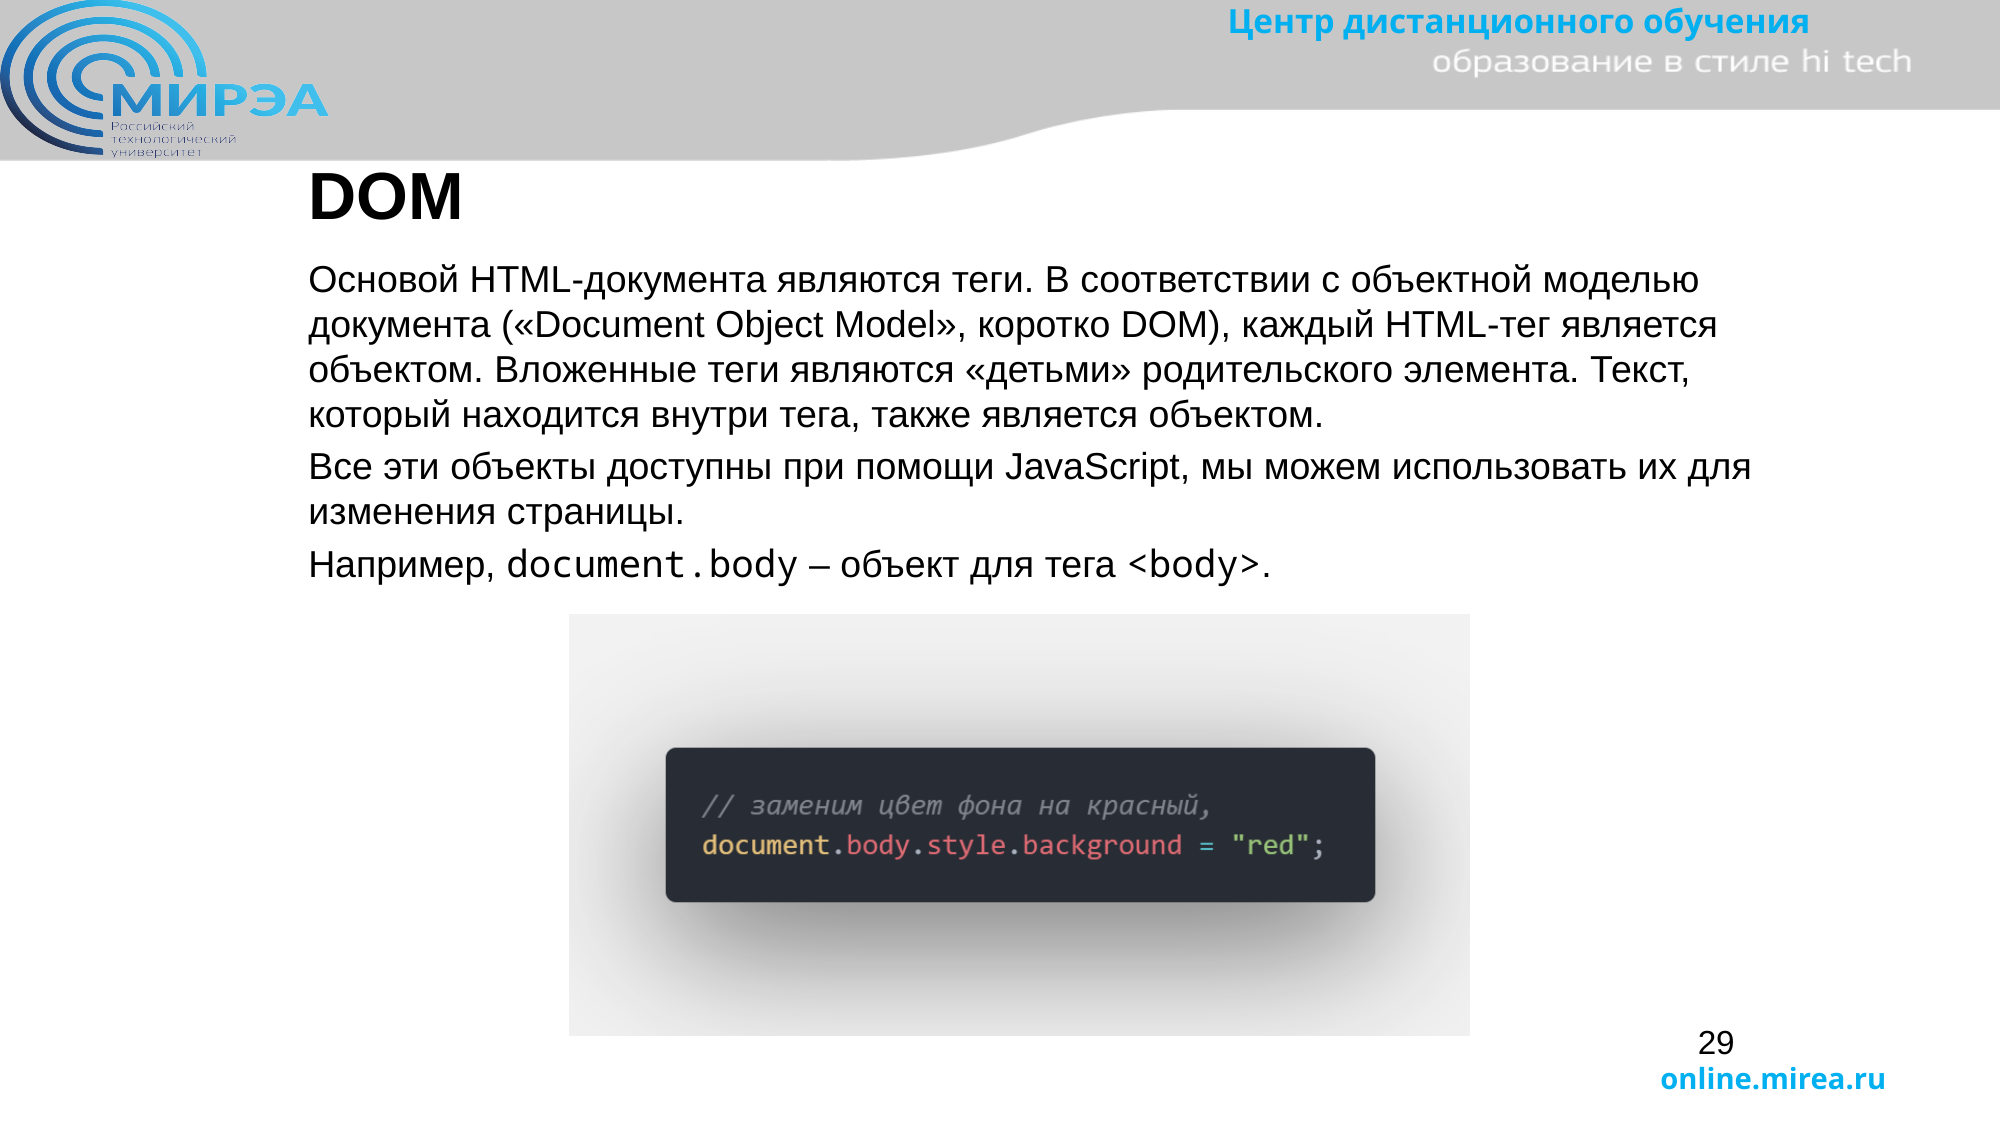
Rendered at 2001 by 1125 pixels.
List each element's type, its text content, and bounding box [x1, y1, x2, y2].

picture [0, 0, 329, 159]
text_box Основой HTML-документа являются теги. В соответствии с объектной моделью документа («Document Object Model», коротко DOM), каждый HTML-тег является объектом. Вложенные теги являются «детьми» родительского элемента. Текст, который находится внутри тега, также является объектом. Все эти объекты доступны при помощи JavaScript, мы можем использовать их для изменения страницы. Например, document.body – объект для тега <body>. [293, 247, 1803, 613]
text_box DOM [293, 145, 1737, 247]
text_box 29 [1400, 1013, 1750, 1058]
picture [569, 614, 1470, 1036]
